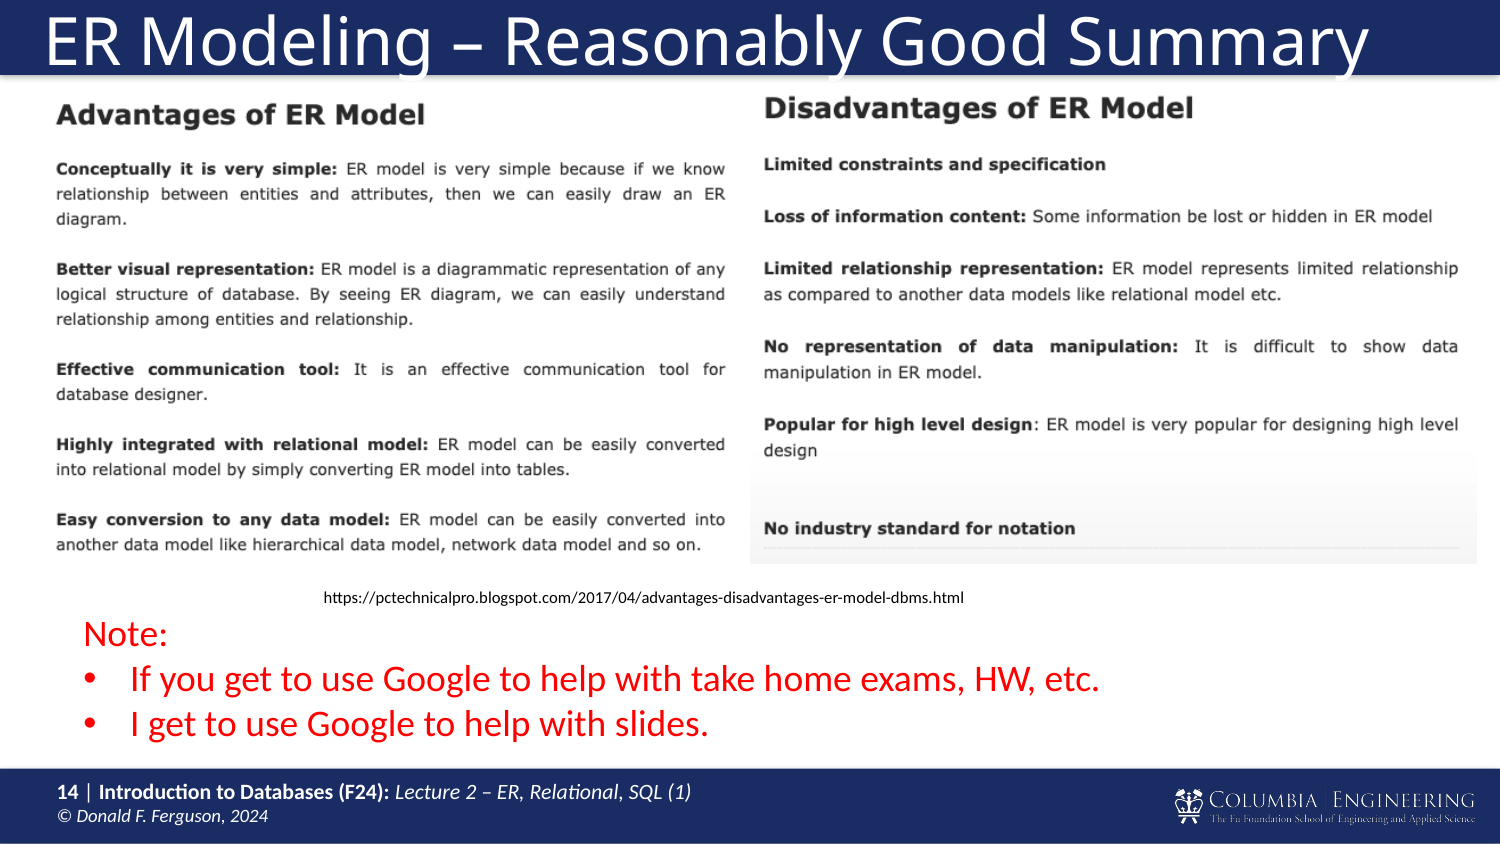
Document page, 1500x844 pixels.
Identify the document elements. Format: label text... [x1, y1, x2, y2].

picture [749, 84, 1477, 565]
text_box https://pctechnicalpro.blogspot.com/2017/04/advantages-disadvantages-er-model-dbms.html [308, 579, 1059, 602]
text_box Note: If you get to use Google to help with take home exams, HW, etc. I get to use Google to help with slides. [68, 602, 1117, 752]
title ER Modeling – Reasonably Good Summary [28, 0, 1450, 73]
picture [43, 95, 744, 565]
